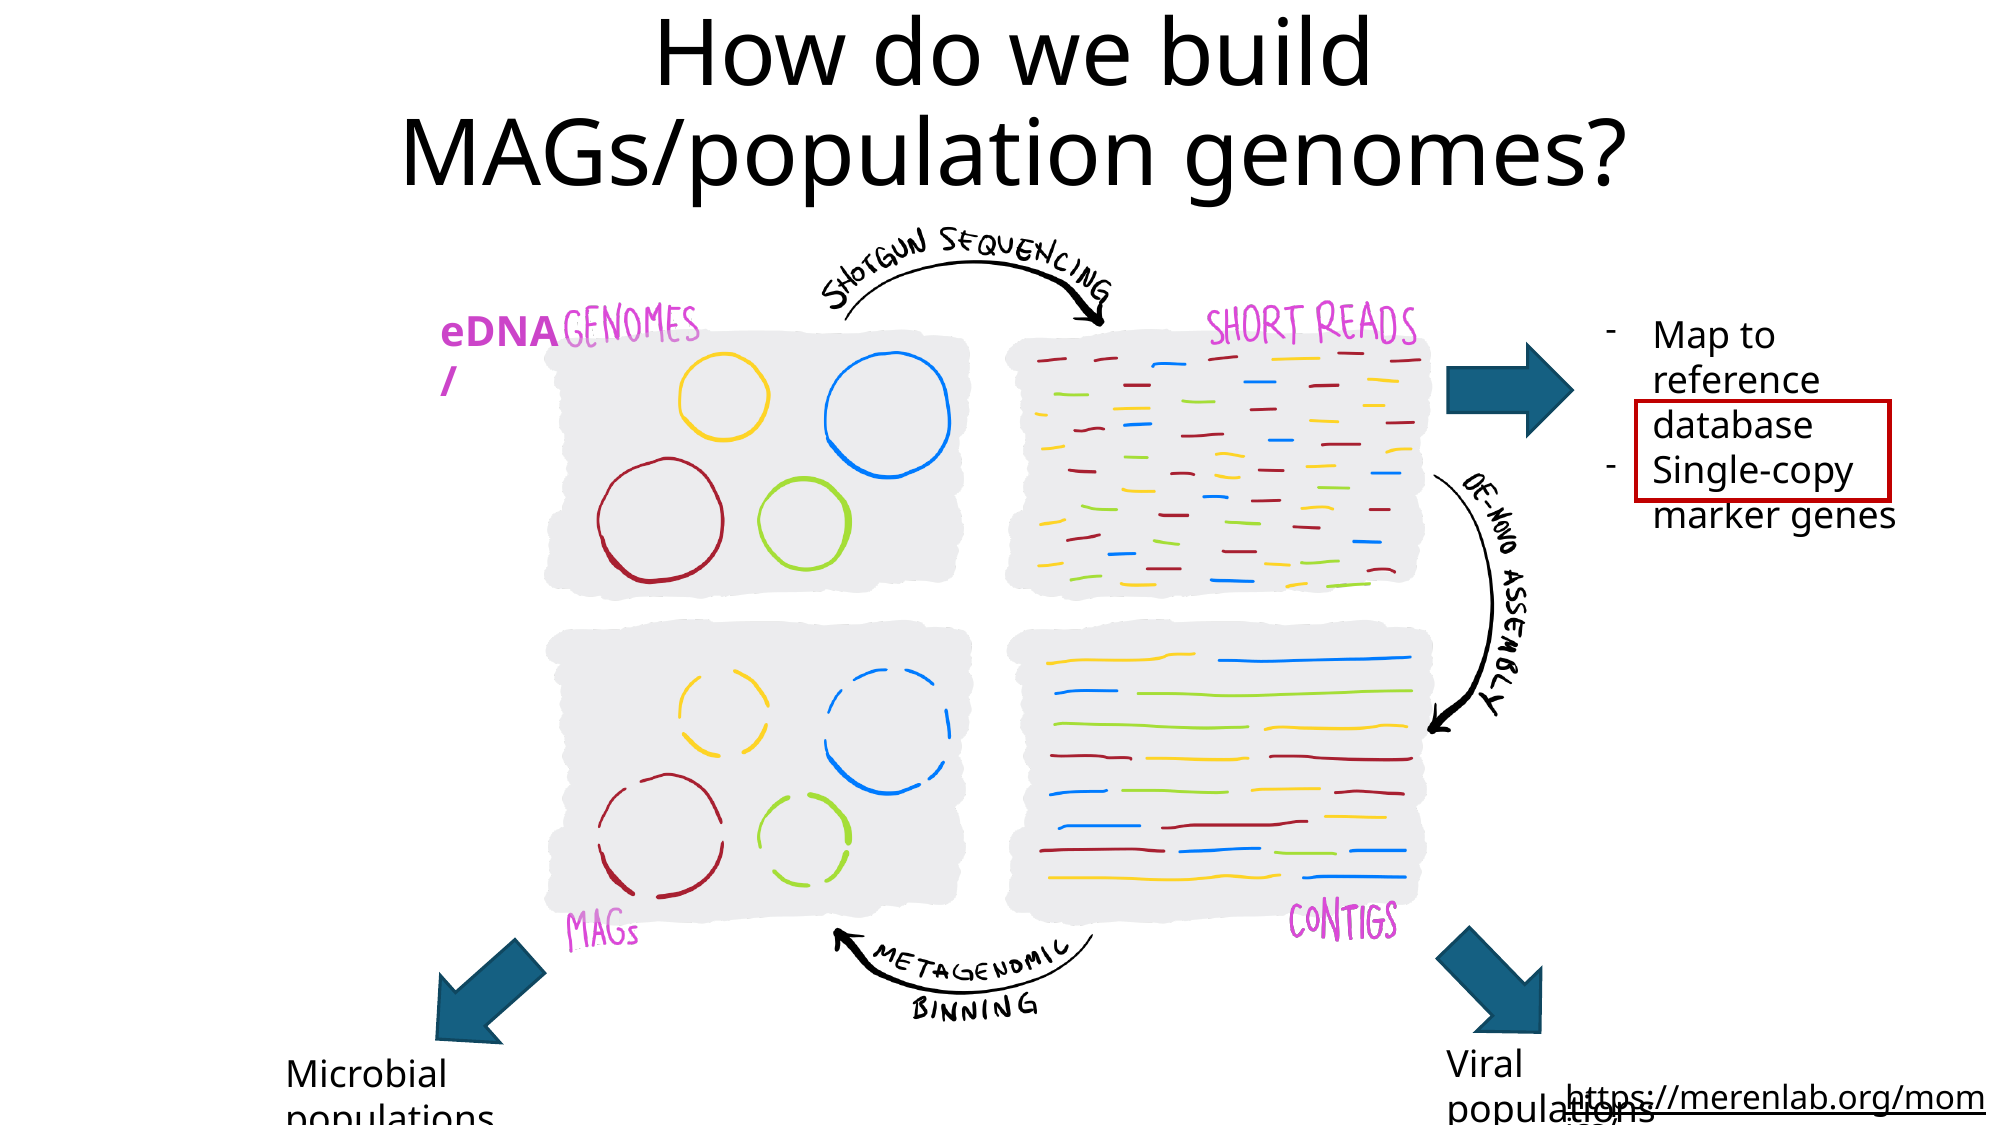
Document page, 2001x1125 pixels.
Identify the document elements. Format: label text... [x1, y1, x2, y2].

text_box Microbial populations [270, 1042, 665, 1125]
text_box eDNA/ [425, 296, 534, 412]
text_box [435, 937, 534, 1042]
text_box https://merenlab.org/momics/ [1550, 1068, 2000, 1125]
picture [534, 212, 2000, 1058]
text_box Viral populations [1431, 1058, 1750, 1125]
text_box How do we build MAGs/population genomes? [381, 0, 1647, 214]
